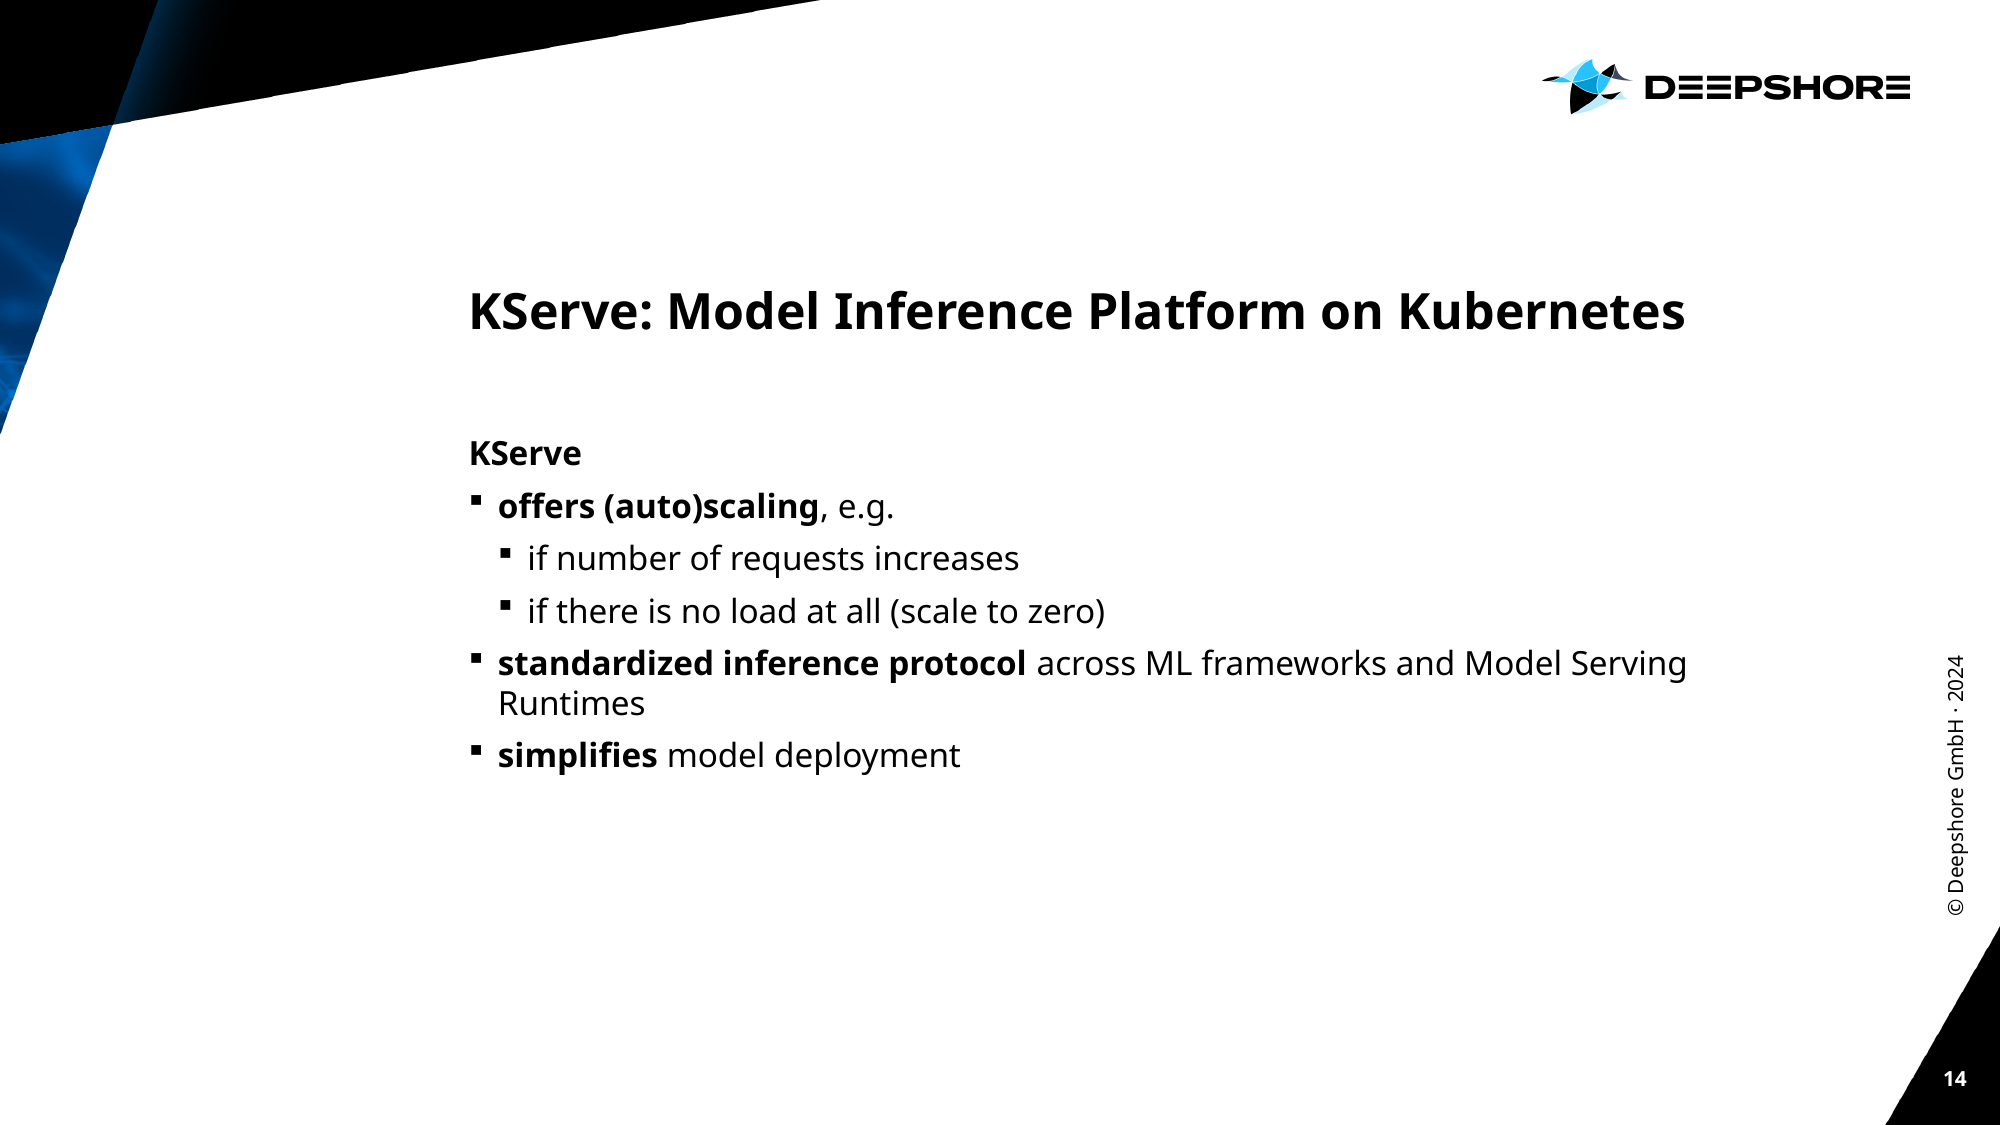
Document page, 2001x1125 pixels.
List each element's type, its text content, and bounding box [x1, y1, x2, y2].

slide_number 14 [1909, 1046, 2000, 1094]
list KServe offers (auto)scaling, e.g. if number of requests increases if there is no load at all (scale to zero) standardized inference protocol across ML frameworks and Model Serving Runtimes simplifies model deployment [468, 432, 1768, 1047]
footer © Deepshore GmbH · 2024 [1909, 255, 2000, 917]
picture [0, 0, 2000, 1125]
title KServe: Model Inference Platform on Kubernetes [468, 290, 1768, 398]
